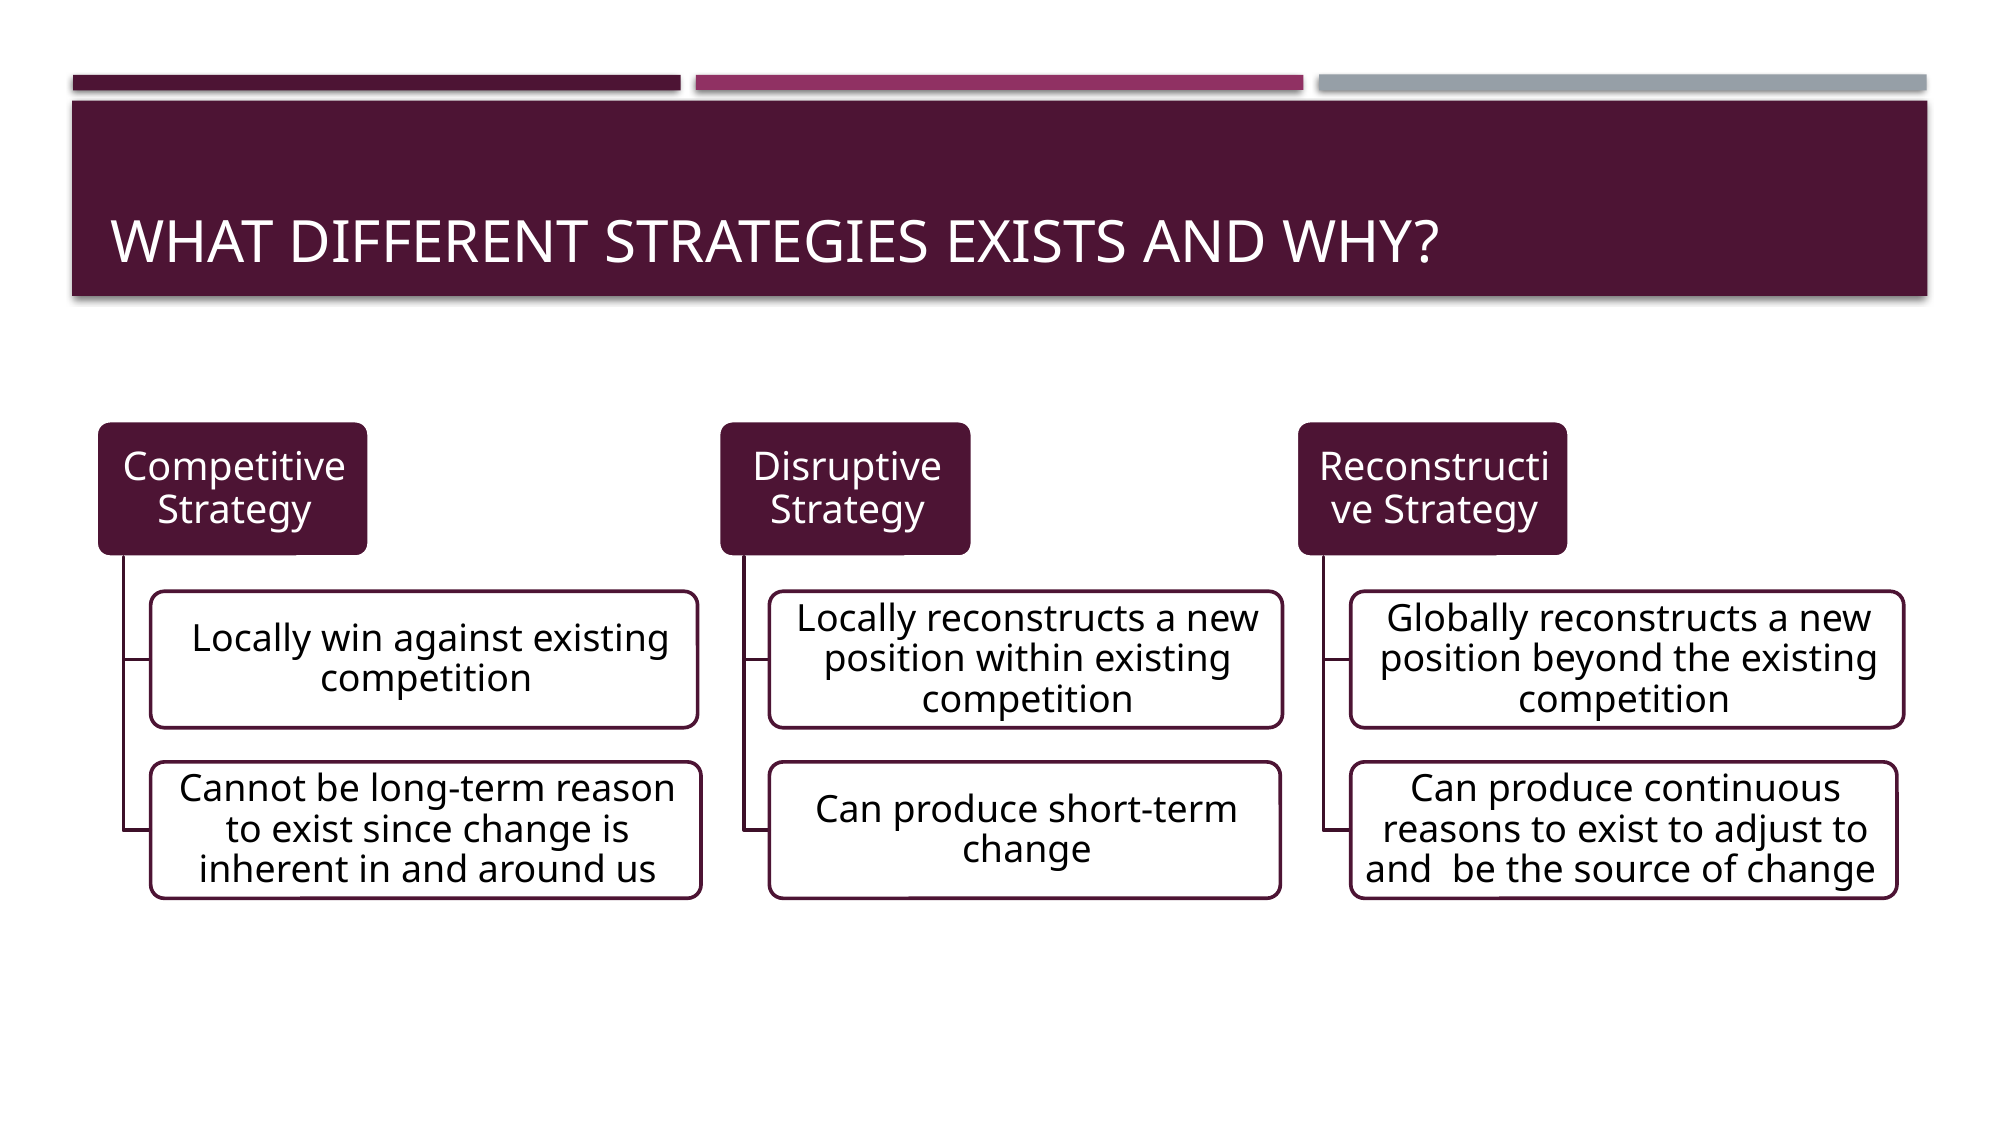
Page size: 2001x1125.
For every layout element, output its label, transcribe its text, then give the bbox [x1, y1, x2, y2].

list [94, 357, 1906, 962]
title What Different Strategies exists and Why? [95, 115, 1905, 282]
